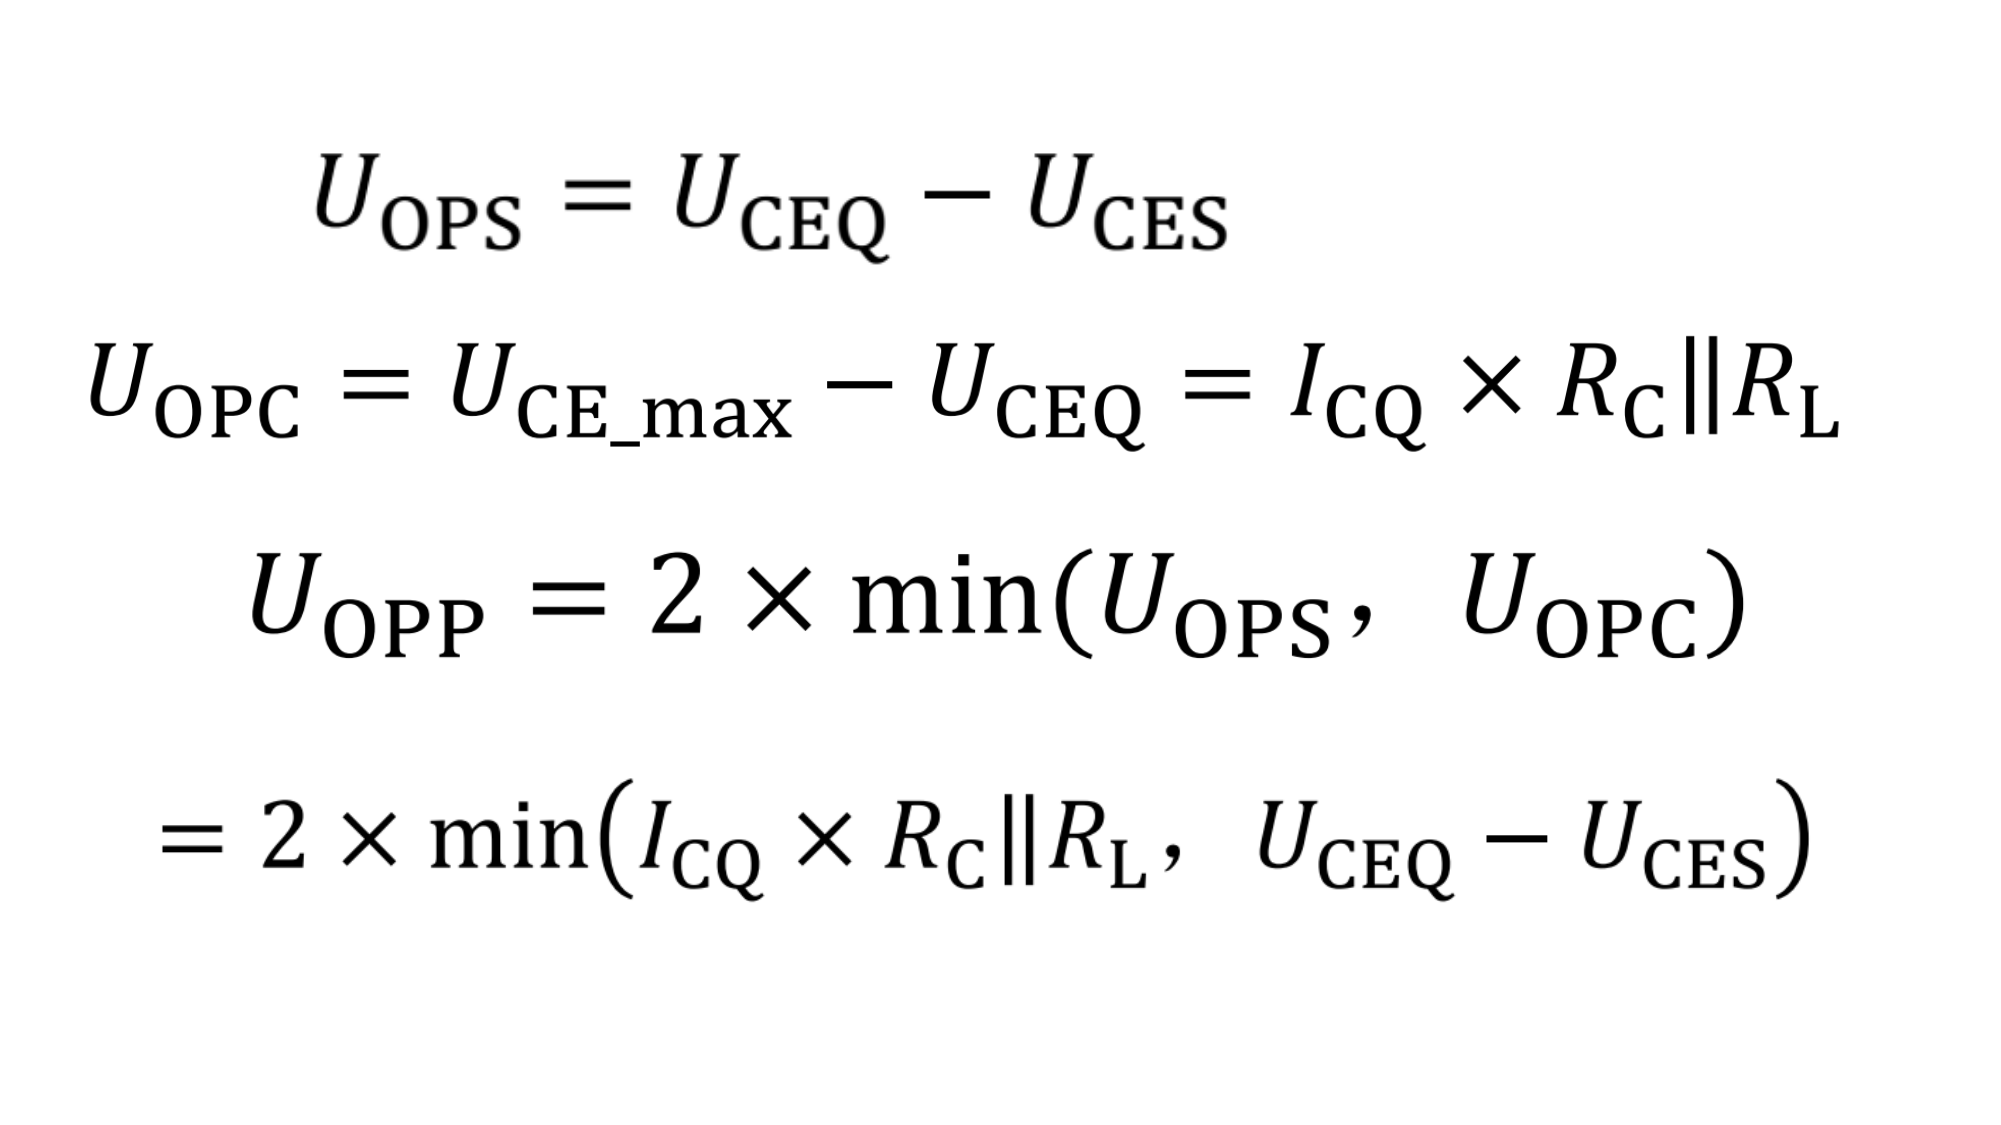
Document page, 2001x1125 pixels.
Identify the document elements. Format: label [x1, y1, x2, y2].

picture [284, 122, 1255, 289]
picture [214, 501, 1786, 701]
picture [75, 323, 1852, 467]
picture [149, 753, 1823, 925]
